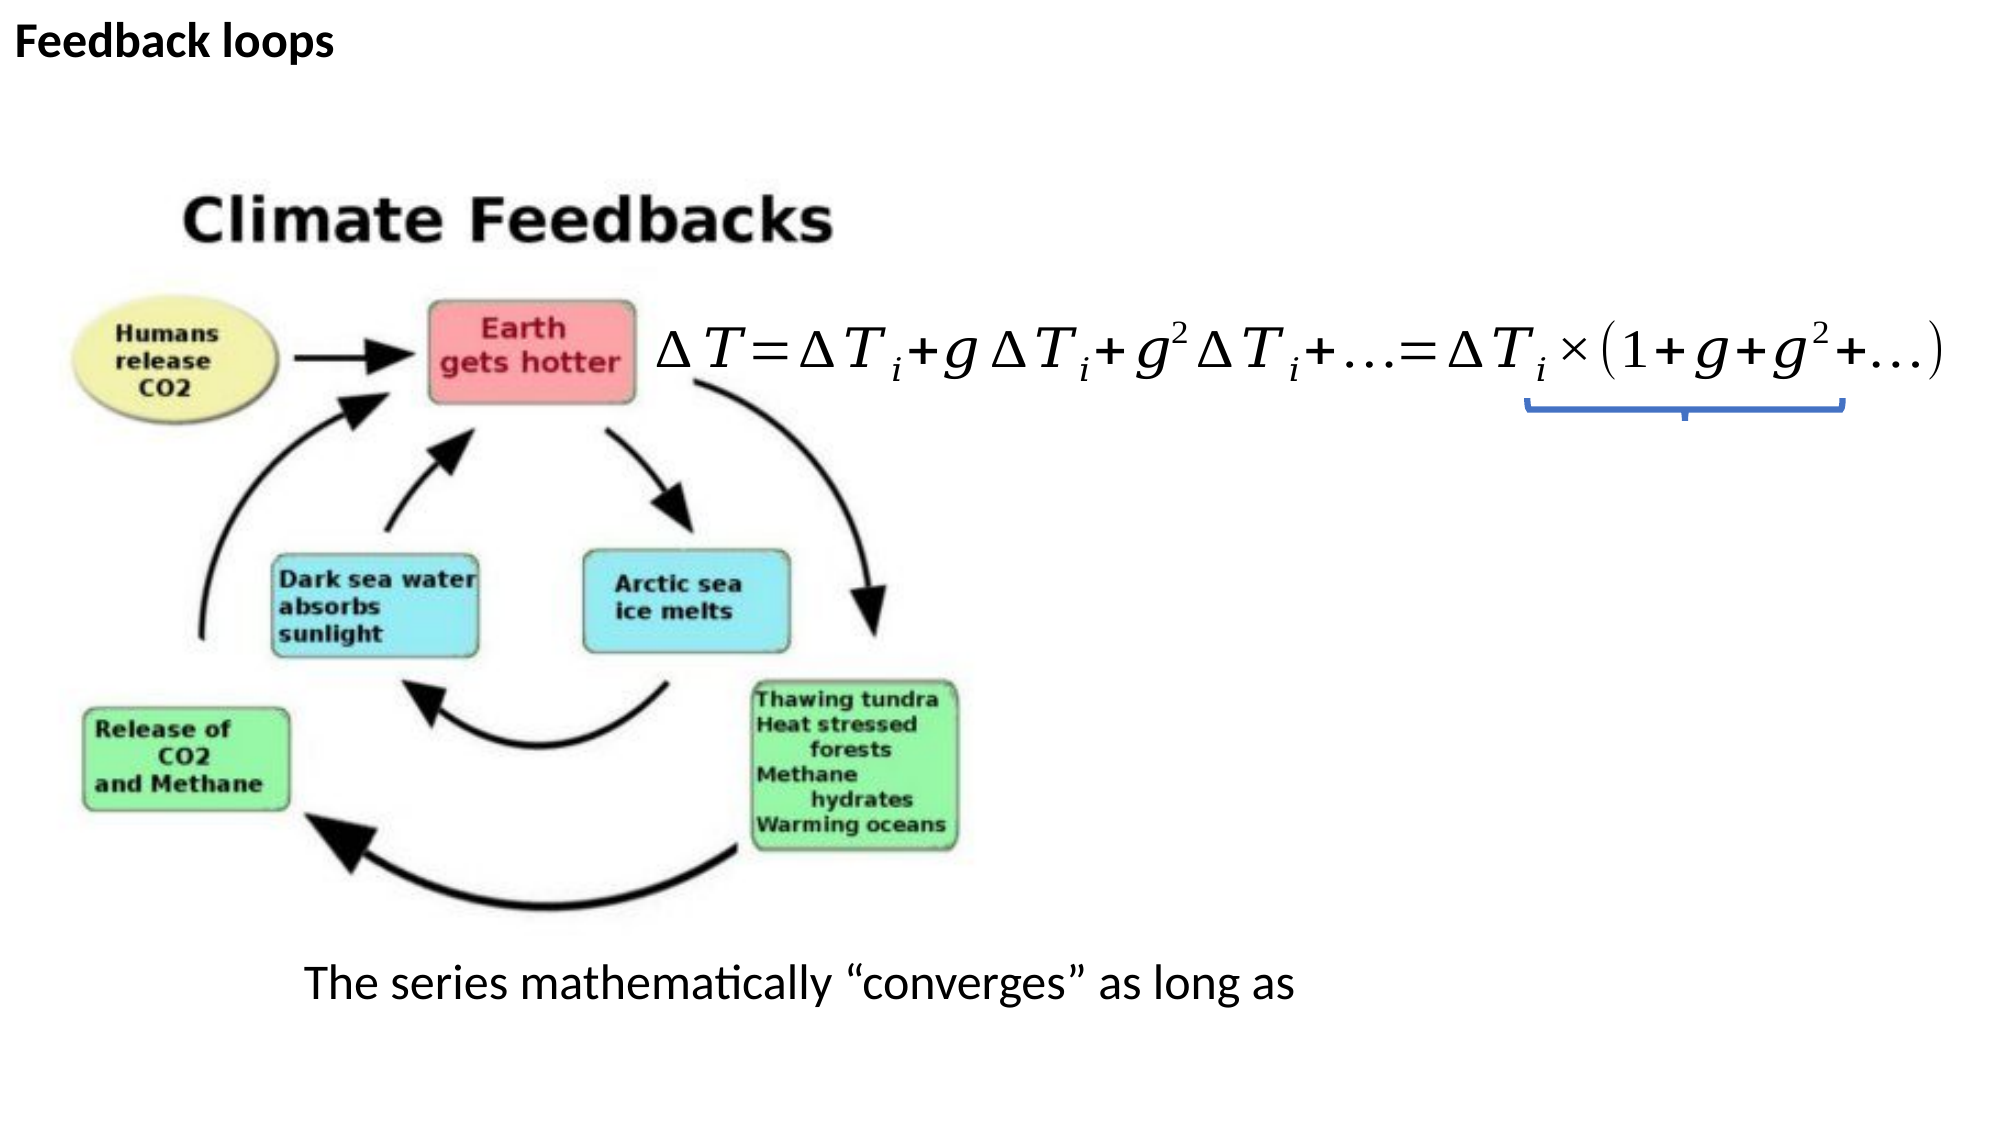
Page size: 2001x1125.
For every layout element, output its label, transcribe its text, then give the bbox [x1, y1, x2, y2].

text_box Feedback loops [0, 0, 415, 75]
picture [25, 162, 1016, 942]
text_box [1526, 398, 1844, 421]
